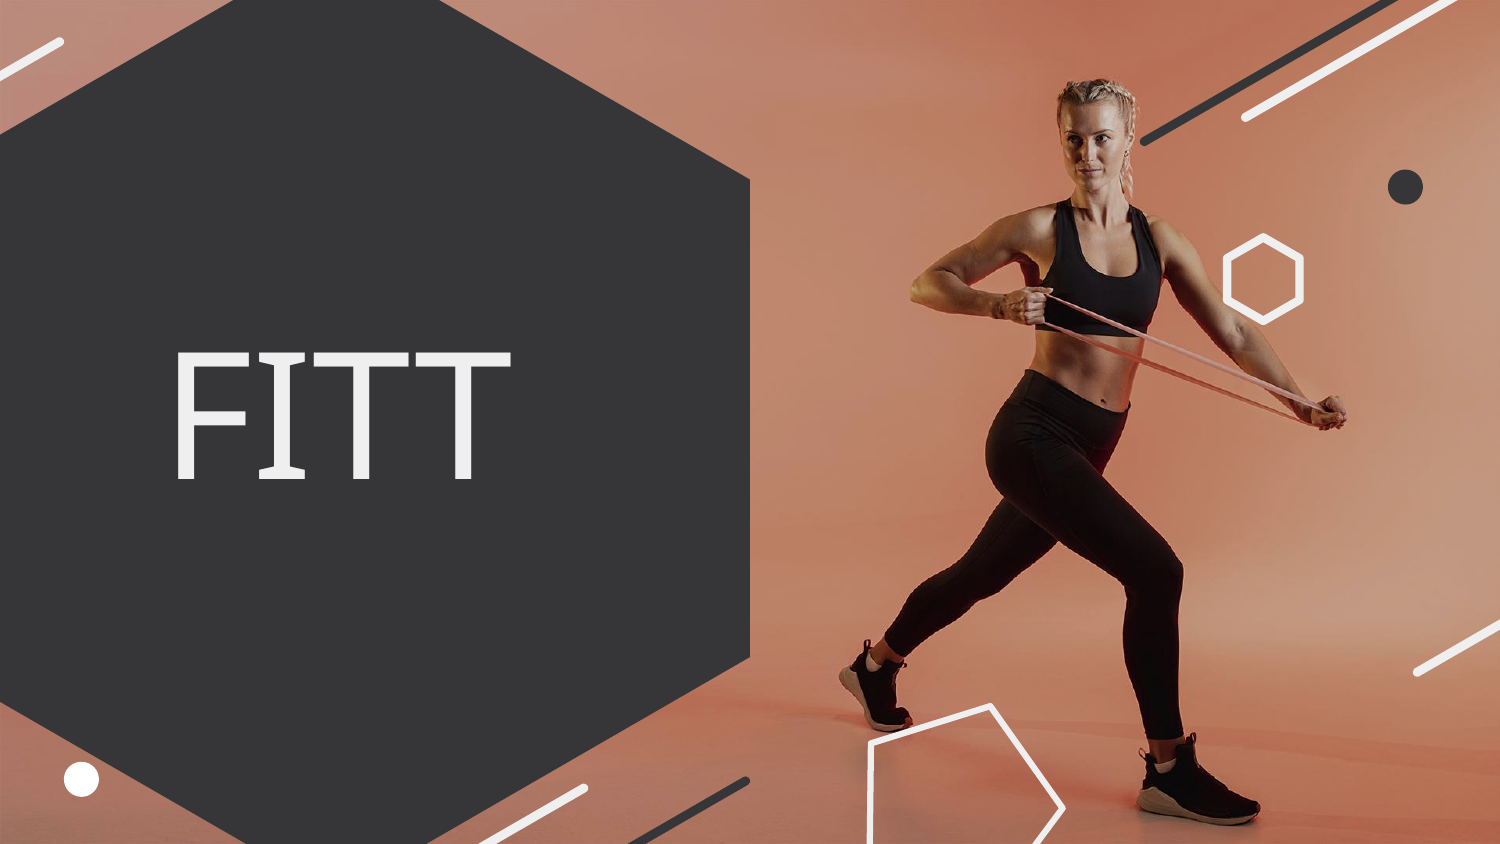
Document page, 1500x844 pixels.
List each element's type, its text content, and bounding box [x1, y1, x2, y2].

title FITT [40, 140, 635, 704]
picture [0, 0, 231, 134]
picture [0, 703, 244, 844]
picture [873, 711, 1058, 844]
picture [428, 0, 1500, 844]
